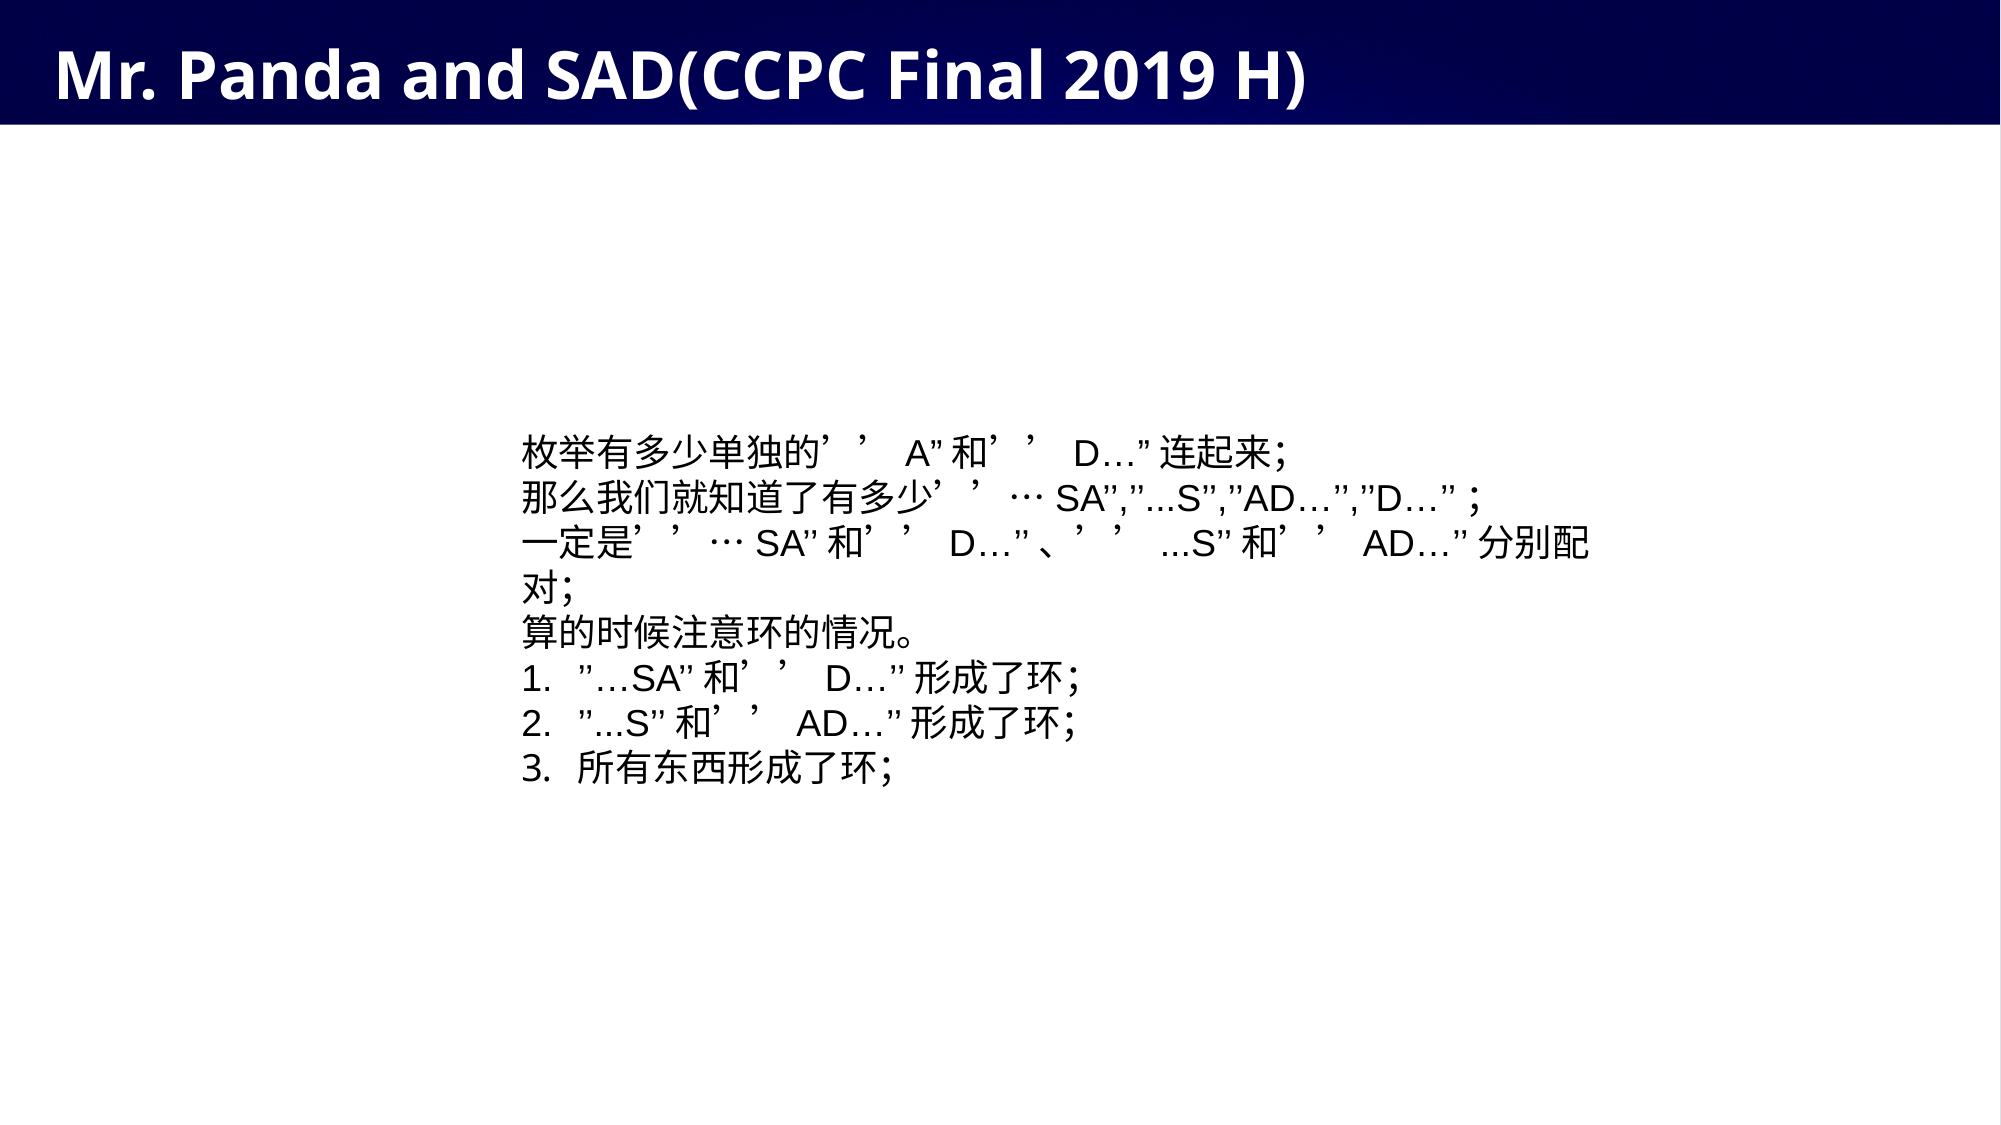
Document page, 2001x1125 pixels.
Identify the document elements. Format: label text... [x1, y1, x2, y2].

title Mr. Panda and SAD(CCPC Final 2019 H) [38, 32, 1846, 125]
picture [0, 0, 2001, 1125]
text_box 枚举有多少单独的’’A”和’’D…”连起来； 那么我们就知道了有多少’’…SA’’,’’...S’’,’’AD…’’,’’D…’’； 一定是’’…SA’’和’’D…’’、’’...S’’和’’AD…’’分别配对； 算的时候注意环的情况。 ’’…SA’’和’’D…’’形成了环； ’’...S’’和’’AD…’’形成了环； 所有东西形成了环； [506, 421, 1630, 797]
